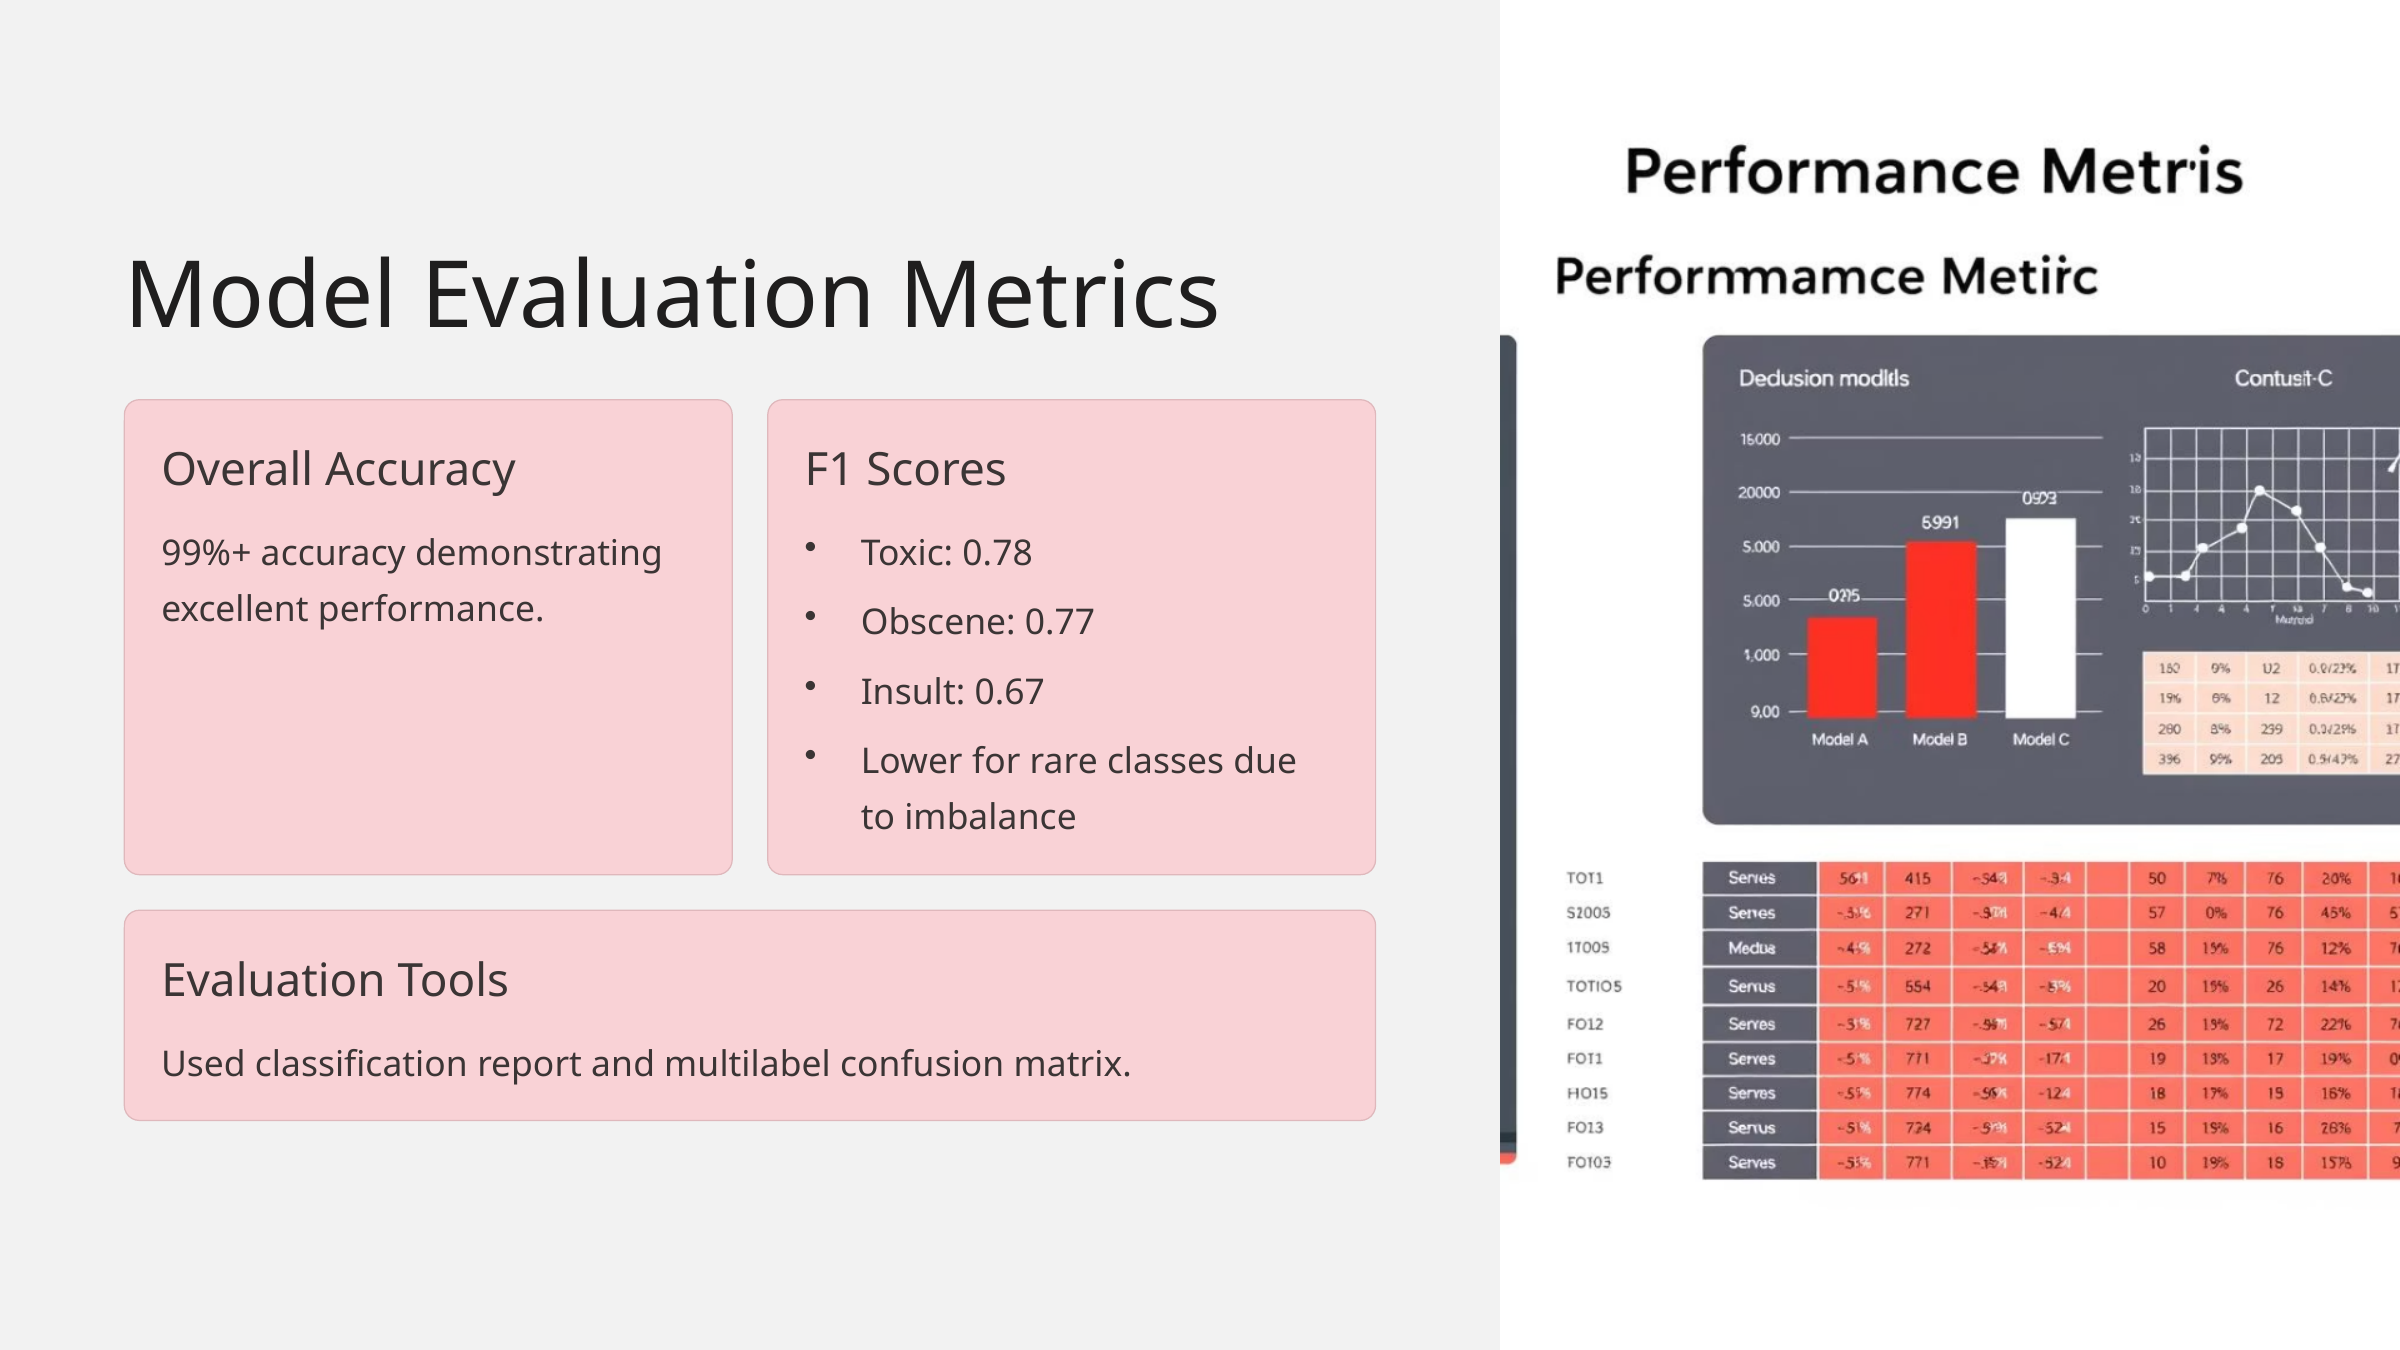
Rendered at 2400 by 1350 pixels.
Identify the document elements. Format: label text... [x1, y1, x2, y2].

text_box [124, 910, 1376, 1121]
text_box Lower for rare classes due to imbalance [804, 724, 1339, 838]
text_box F1 Scores [804, 436, 1273, 495]
text_box [767, 399, 1376, 875]
text_box Evaluation Tools [161, 946, 629, 1006]
text_box Insult: 0.67 [804, 654, 1339, 712]
text_box 99%+ accuracy demonstrating excellent performance. [161, 516, 696, 687]
text_box Model Evaluation Metrics [124, 229, 1337, 347]
text_box Used classification report and multilabel confusion matrix. [161, 1026, 1339, 1084]
text_box Toxic: 0.78 [804, 516, 1339, 574]
picture [1499, 0, 2400, 1350]
text_box Obscene: 0.77 [804, 585, 1339, 643]
text_box [124, 399, 733, 875]
text_box Overall Accuracy [161, 436, 629, 495]
